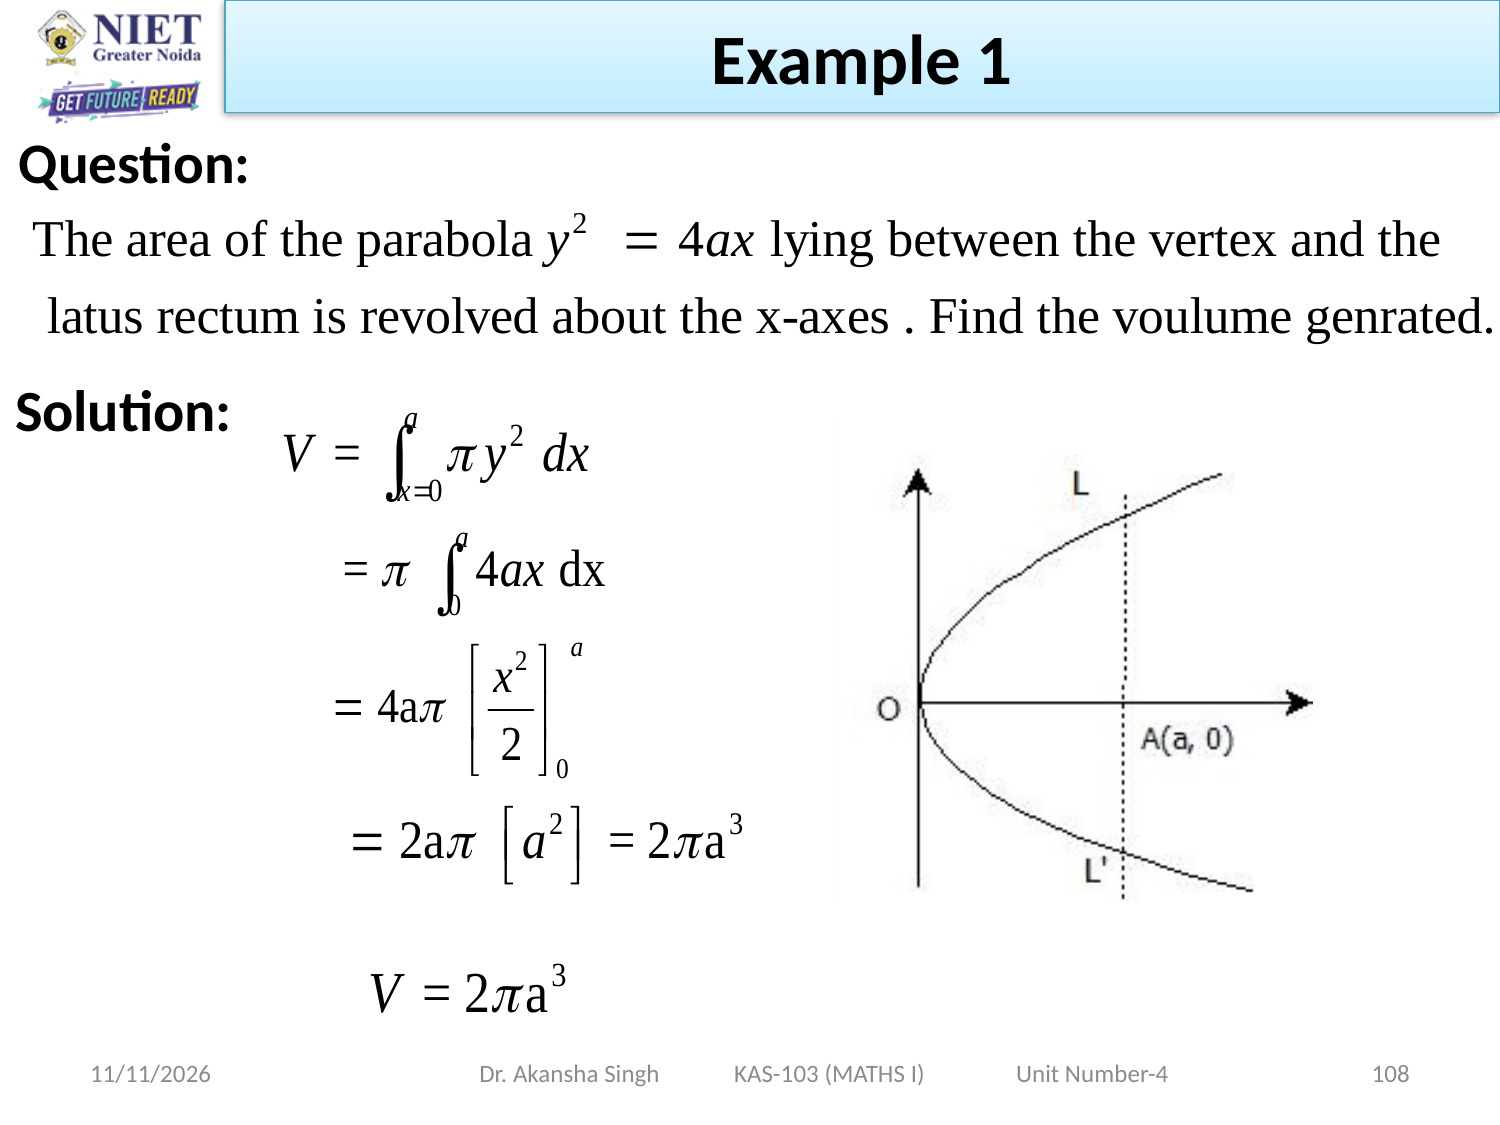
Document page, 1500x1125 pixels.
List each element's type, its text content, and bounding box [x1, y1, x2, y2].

text_box Solution: [0, 365, 325, 466]
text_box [341, 795, 771, 896]
footer Dr. Akansha Singh KAS-103 (MATHS I) Unit Number-4 [412, 1042, 1238, 1103]
text_box Question: [3, 119, 279, 219]
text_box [24, 199, 1500, 356]
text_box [324, 635, 613, 788]
text_box Example 1 [239, 1, 1500, 113]
slide_number 108 [1238, 1042, 1425, 1103]
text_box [278, 392, 615, 513]
picture [0, 0, 238, 135]
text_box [364, 949, 574, 1028]
picture [837, 416, 1313, 902]
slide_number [75, 1042, 412, 1103]
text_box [322, 512, 688, 627]
